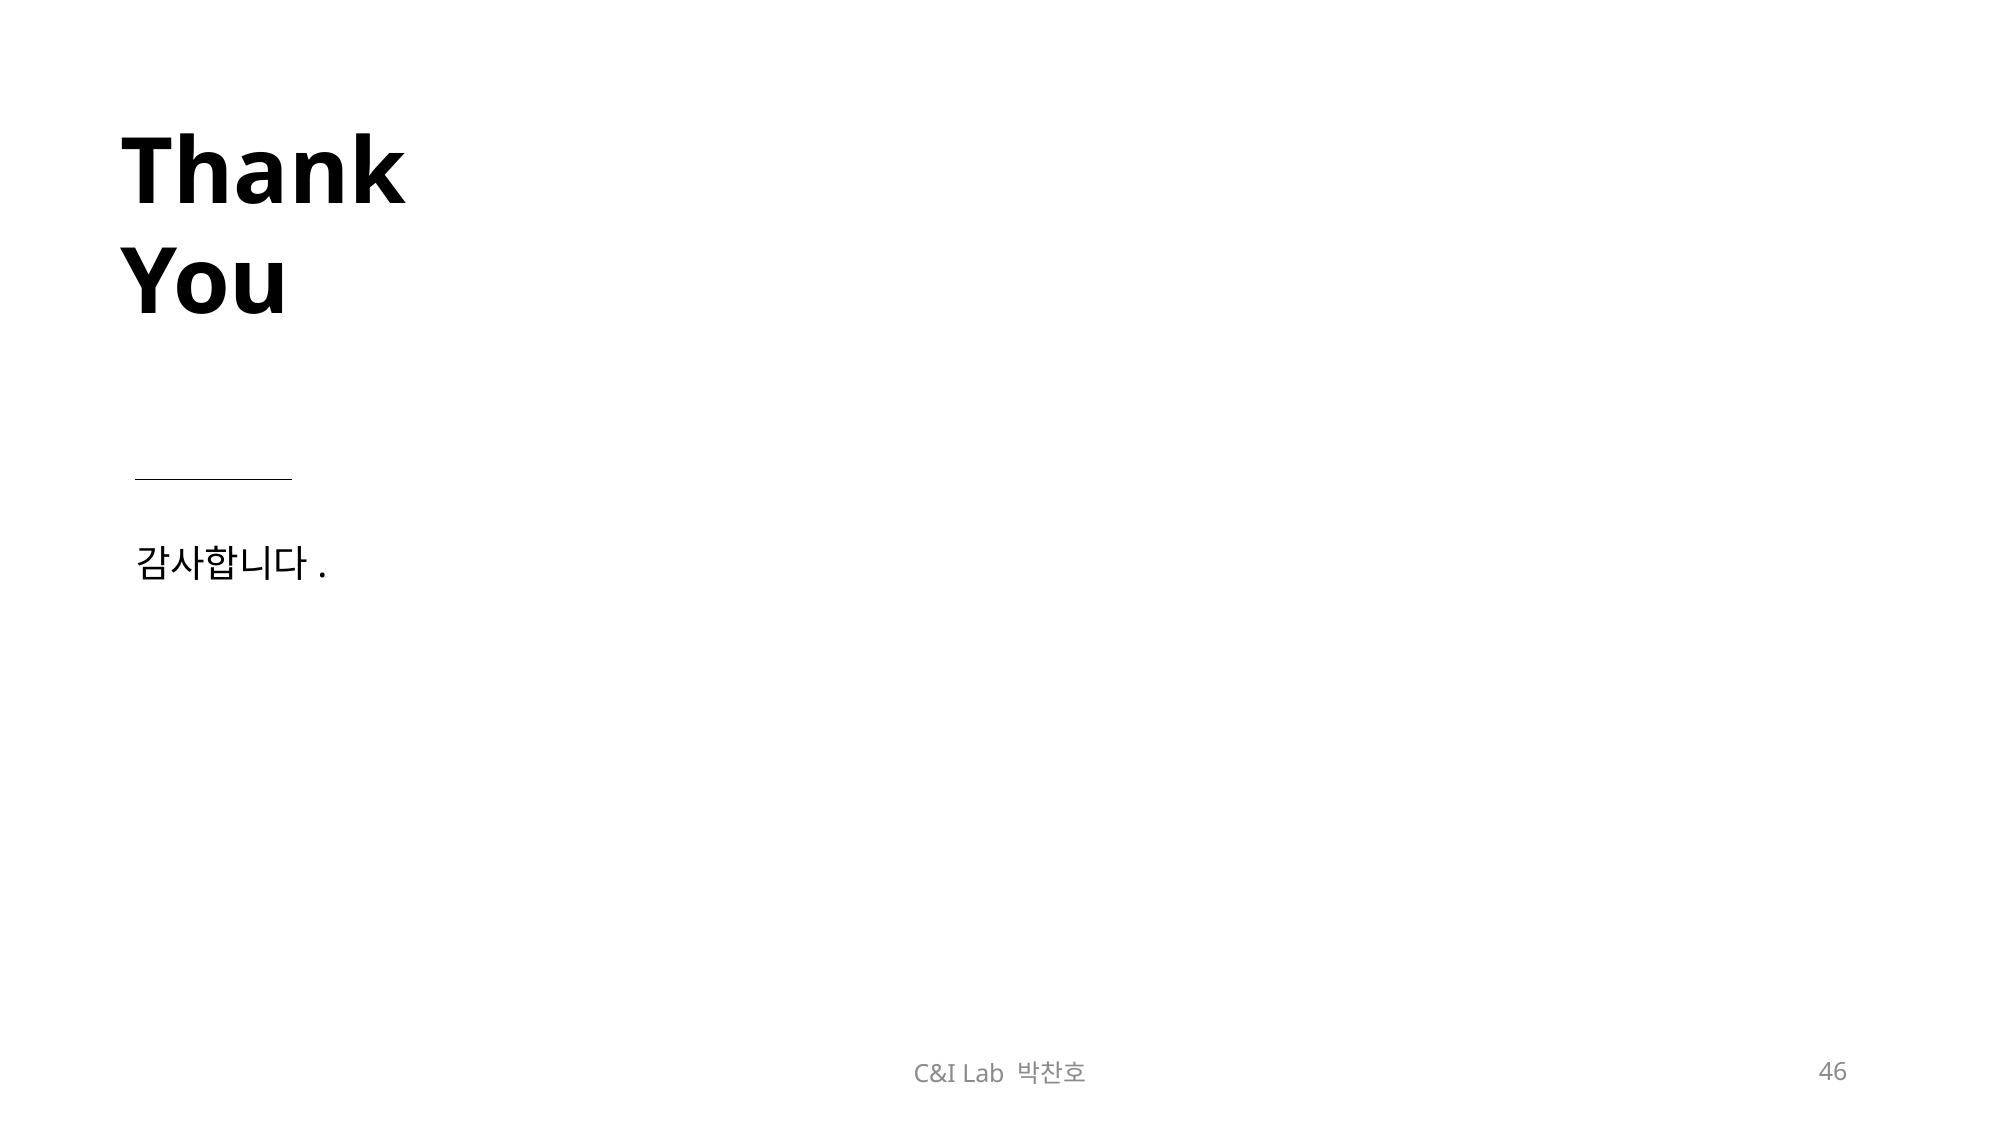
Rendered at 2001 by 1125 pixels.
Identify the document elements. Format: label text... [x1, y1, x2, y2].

footer C&I Lab 박찬호 [662, 1042, 1338, 1103]
text_box 감사합니다. [121, 532, 343, 592]
text_box Thank You [105, 104, 422, 339]
slide_number 46 [1412, 1042, 1863, 1103]
